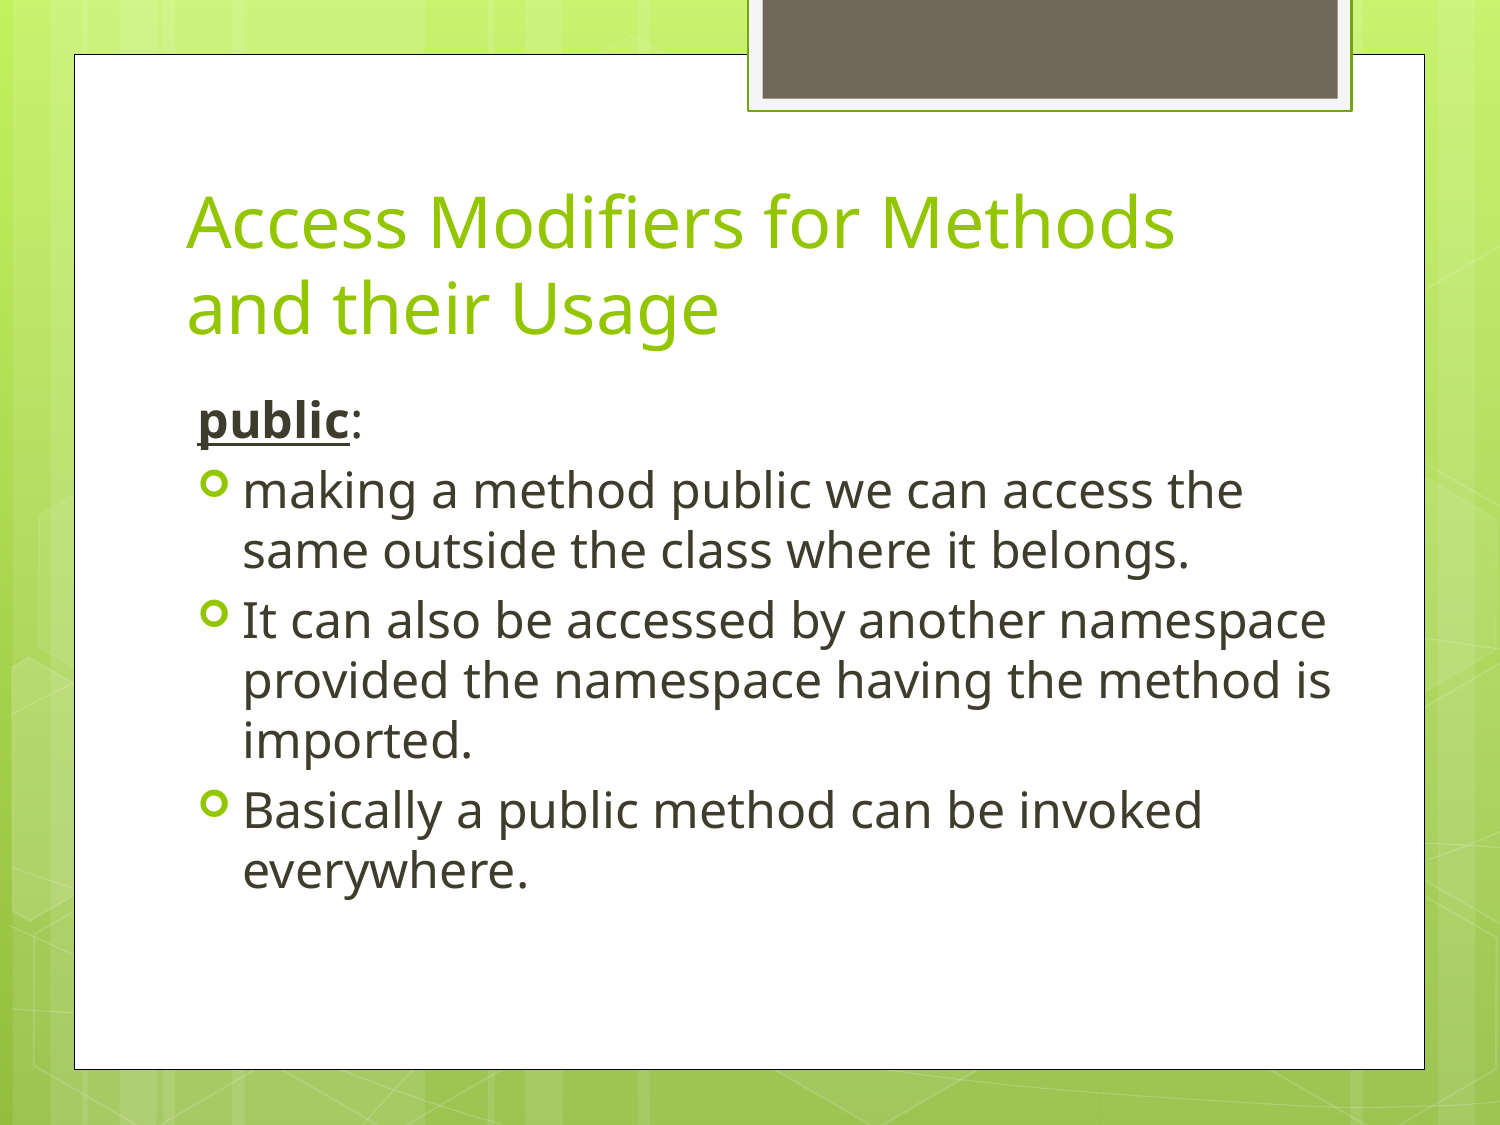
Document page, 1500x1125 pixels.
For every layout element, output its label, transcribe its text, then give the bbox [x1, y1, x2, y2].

title Access Modifiers for Methods and their Usage [171, 168, 1324, 357]
list public: making a method public we can access the same outside the class where it belongs. It can also be accessed by another namespace provided the namespace having the method is imported. Basically a public method can be invoked everywhere. [171, 381, 1350, 1038]
